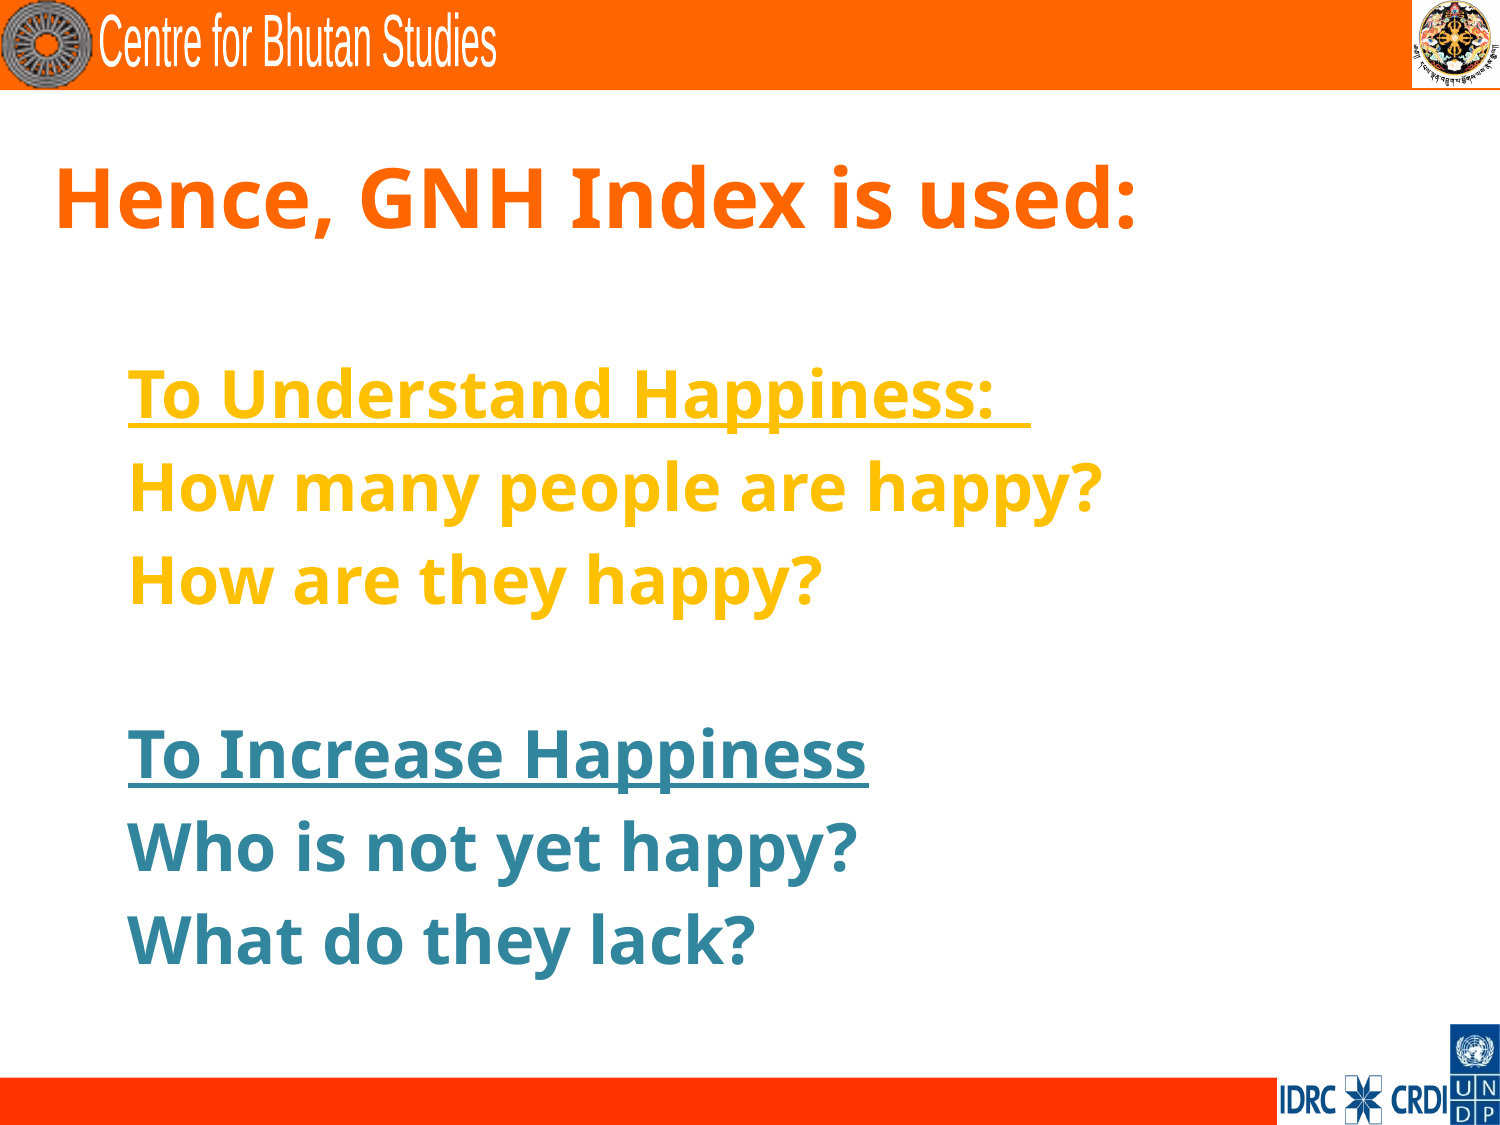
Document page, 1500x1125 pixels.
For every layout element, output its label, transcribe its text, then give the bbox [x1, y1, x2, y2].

footer . [0, 1077, 1273, 1125]
picture [1277, 1024, 1500, 1125]
text_box Hence, GNH Index is used: To Understand Happiness: How many people are happy? How are they happy? To Increase Happiness Who is not yet happy? What do they lack? [37, 137, 1450, 1038]
picture [1412, 0, 1500, 88]
title [96, 0, 1410, 91]
picture [0, 0, 95, 92]
